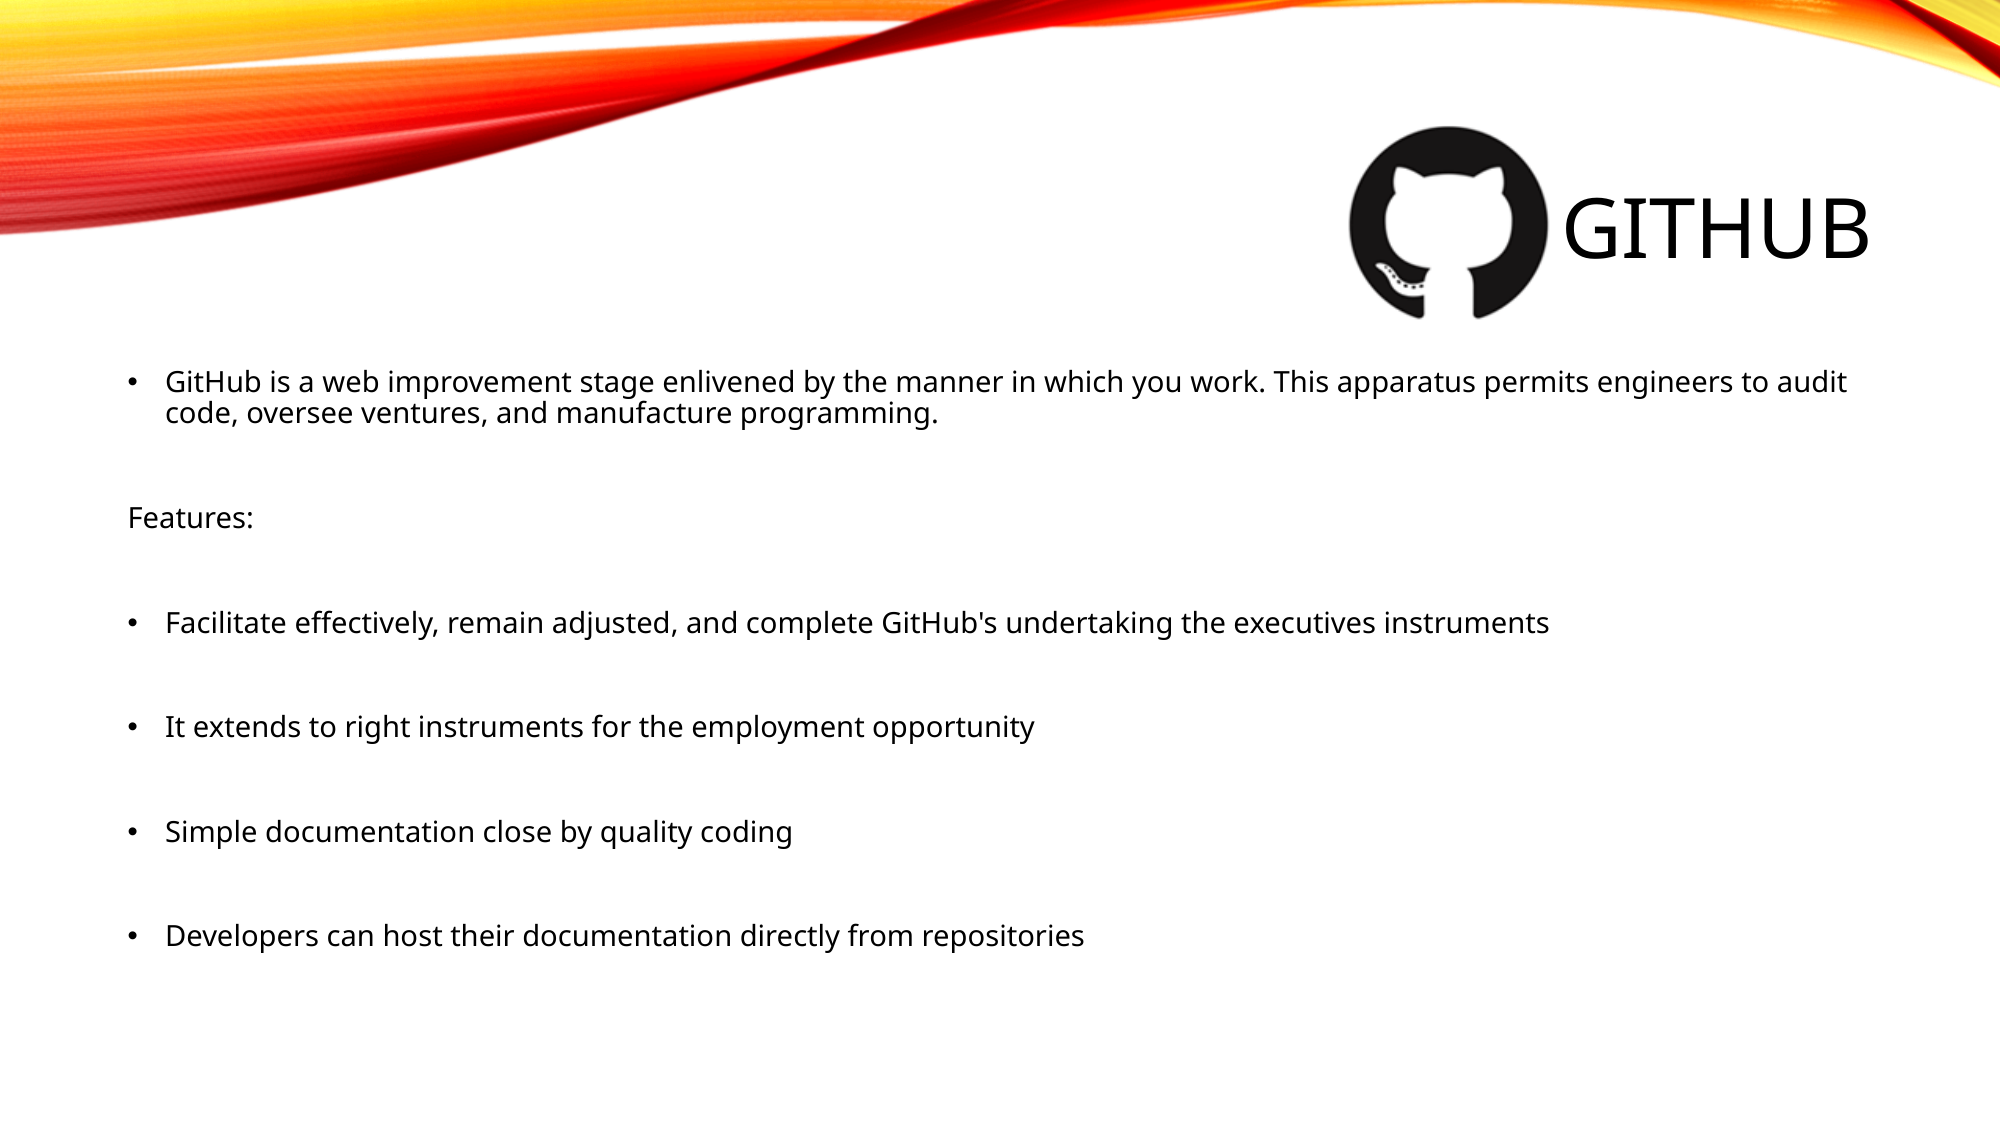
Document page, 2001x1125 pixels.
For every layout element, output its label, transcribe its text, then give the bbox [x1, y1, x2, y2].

list GitHub is a web improvement stage enlivened by the manner in which you work. This apparatus permits engineers to audit code, oversee ventures, and manufacture programming. Features: Facilitate effectively, remain adjusted, and complete GitHub's undertaking the executives instruments It extends to right instruments for the employment opportunity Simple documentation close by quality coding Developers can host their documentation directly from repositories [112, 360, 1888, 1021]
picture [0, 0, 2000, 321]
title Github [474, 125, 1888, 338]
